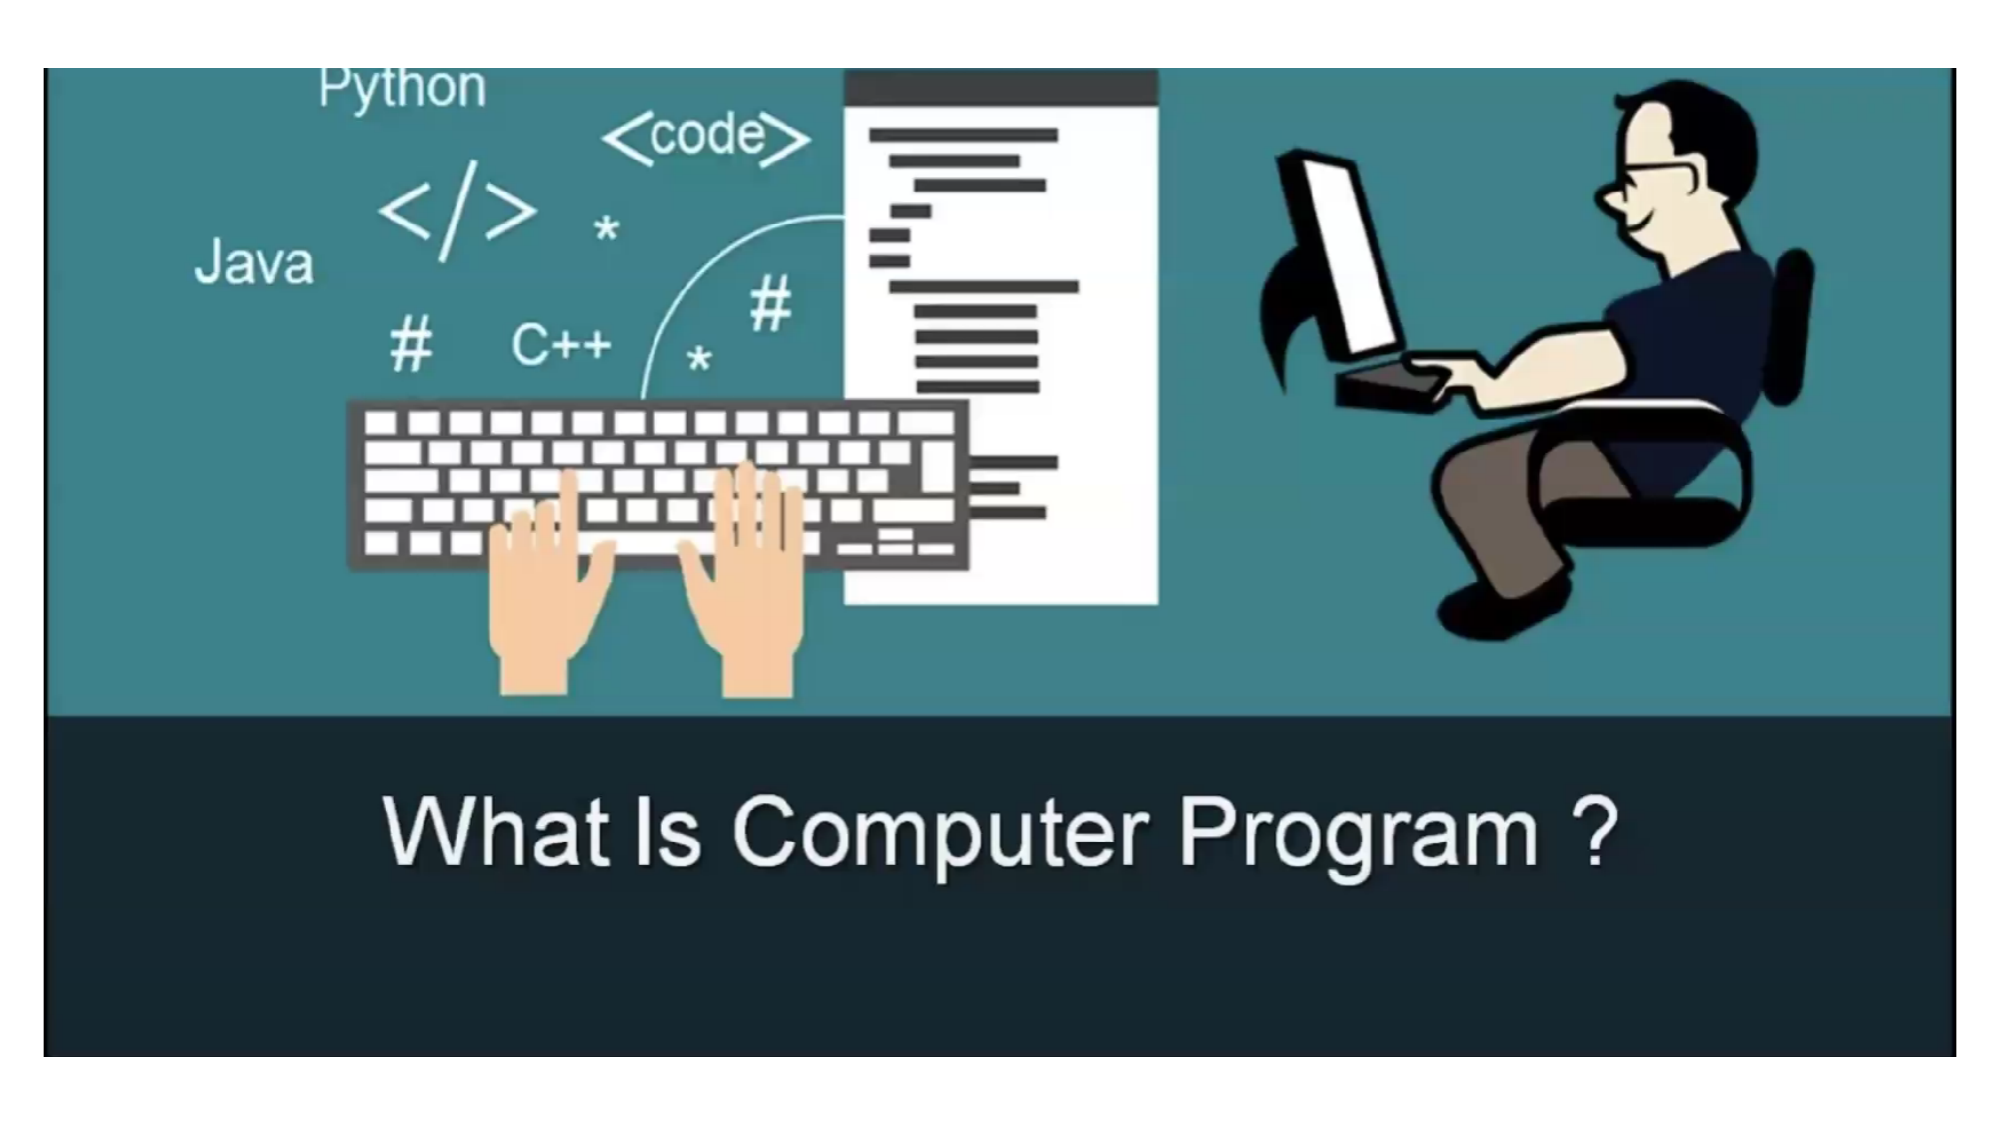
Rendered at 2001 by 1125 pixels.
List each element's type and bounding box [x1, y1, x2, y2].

list [43, 68, 1957, 1056]
